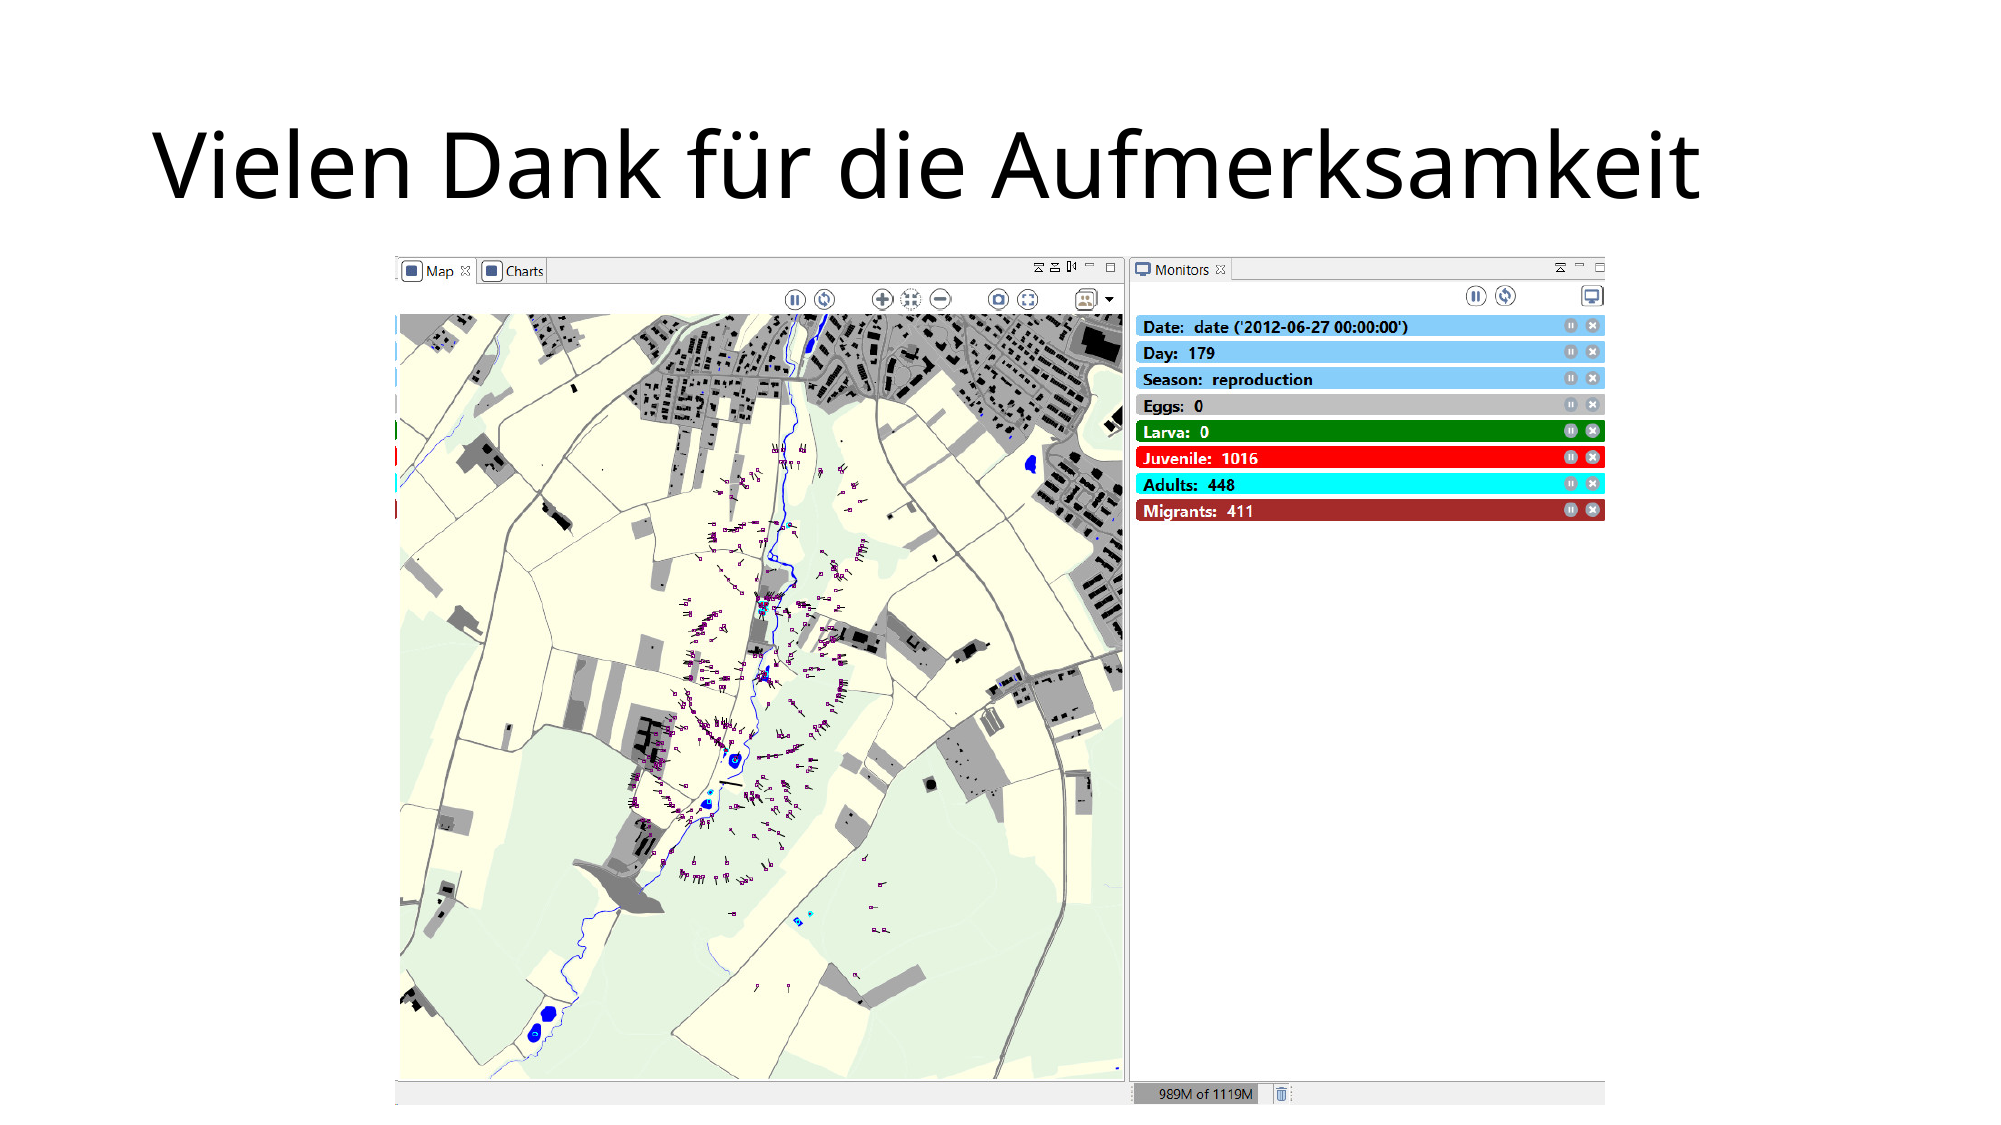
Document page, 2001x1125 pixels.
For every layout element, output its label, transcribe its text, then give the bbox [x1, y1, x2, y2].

picture [395, 256, 1605, 1105]
title Vielen Dank für die Aufmerksamkeit [137, 59, 1863, 278]
